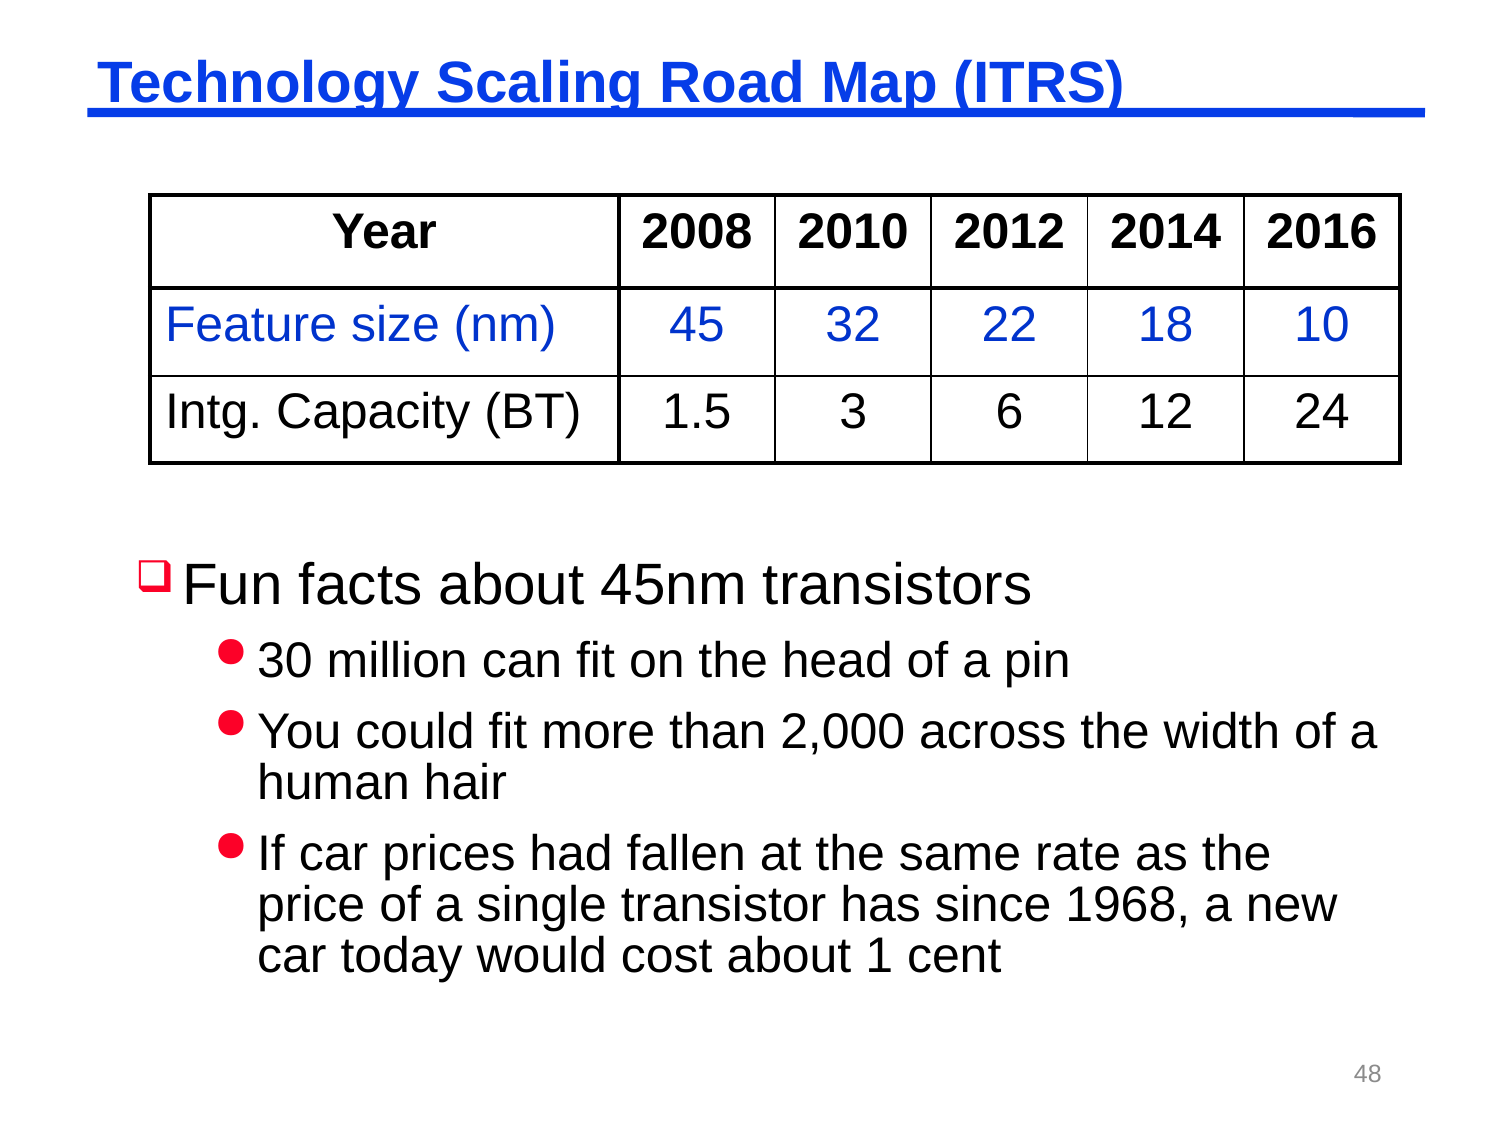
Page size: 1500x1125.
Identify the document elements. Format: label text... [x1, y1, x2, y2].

slide_number 48 [1059, 1042, 1397, 1103]
table_cell 32 [776, 290, 930, 375]
table_header 2014 [1088, 197, 1243, 286]
table_cell 10 [1245, 290, 1398, 375]
table_cell Intg. Capacity (BT) [152, 377, 617, 461]
table_header 2010 [776, 197, 930, 286]
table_cell 24 [1245, 377, 1398, 461]
table_cell Feature size (nm) [152, 290, 617, 375]
list Fun facts about 45nm transistors 30 million can fit on the head of a pin You could fit more than 2,000 across the width of a human hair If car prices had fallen at the same rate as the price of a single transistor has since 1968, a new car today would cost about 1 cent [124, 549, 1401, 1005]
table_cell 12 [1088, 377, 1243, 461]
table_header 2012 [932, 197, 1087, 286]
table_header Year [152, 197, 617, 286]
table_cell 6 [932, 377, 1087, 461]
table_header 2016 [1245, 197, 1398, 286]
table_cell 3 [776, 377, 930, 461]
table_cell 45 [621, 290, 774, 375]
table_header 2008 [621, 197, 774, 286]
table_cell 18 [1088, 290, 1243, 375]
table_cell 1.5 [621, 377, 774, 461]
title Technology Scaling Road Map (ITRS) [86, 49, 1426, 120]
table_cell 22 [932, 290, 1087, 375]
